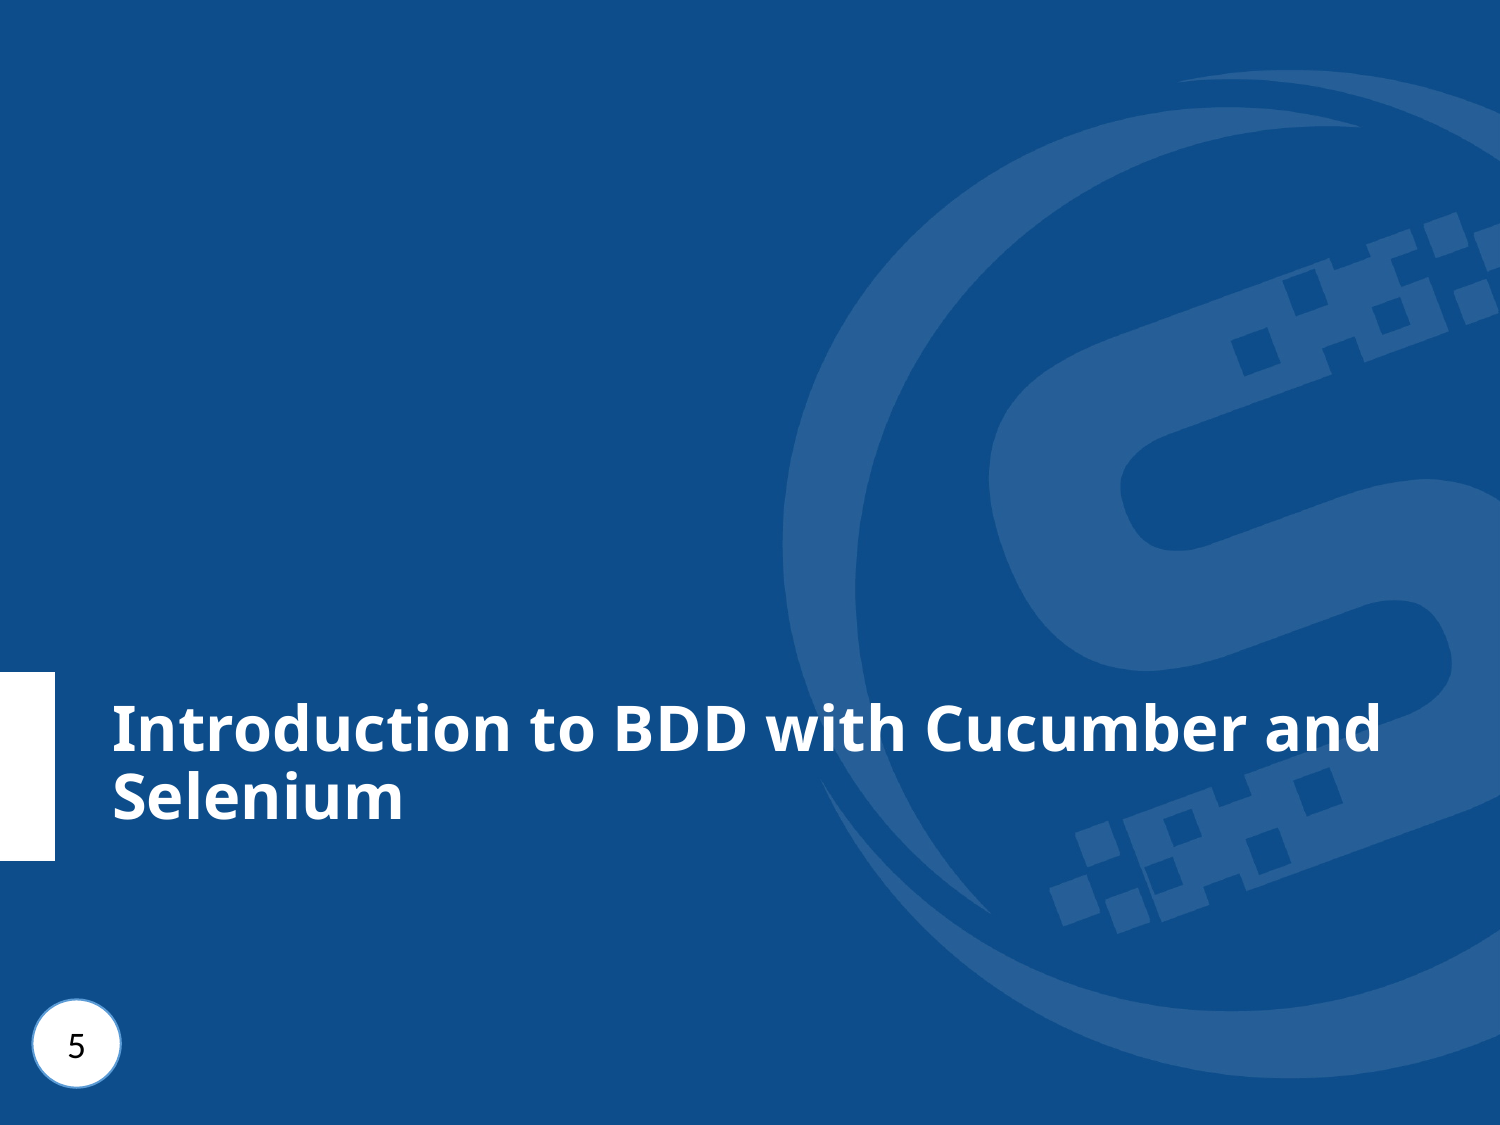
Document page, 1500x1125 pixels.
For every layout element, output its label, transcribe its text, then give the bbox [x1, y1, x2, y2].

picture [0, 0, 1500, 1125]
title Introduction to BDD with Cucumber and Selenium [104, 688, 1399, 841]
text_box 5 [32, 999, 121, 1088]
